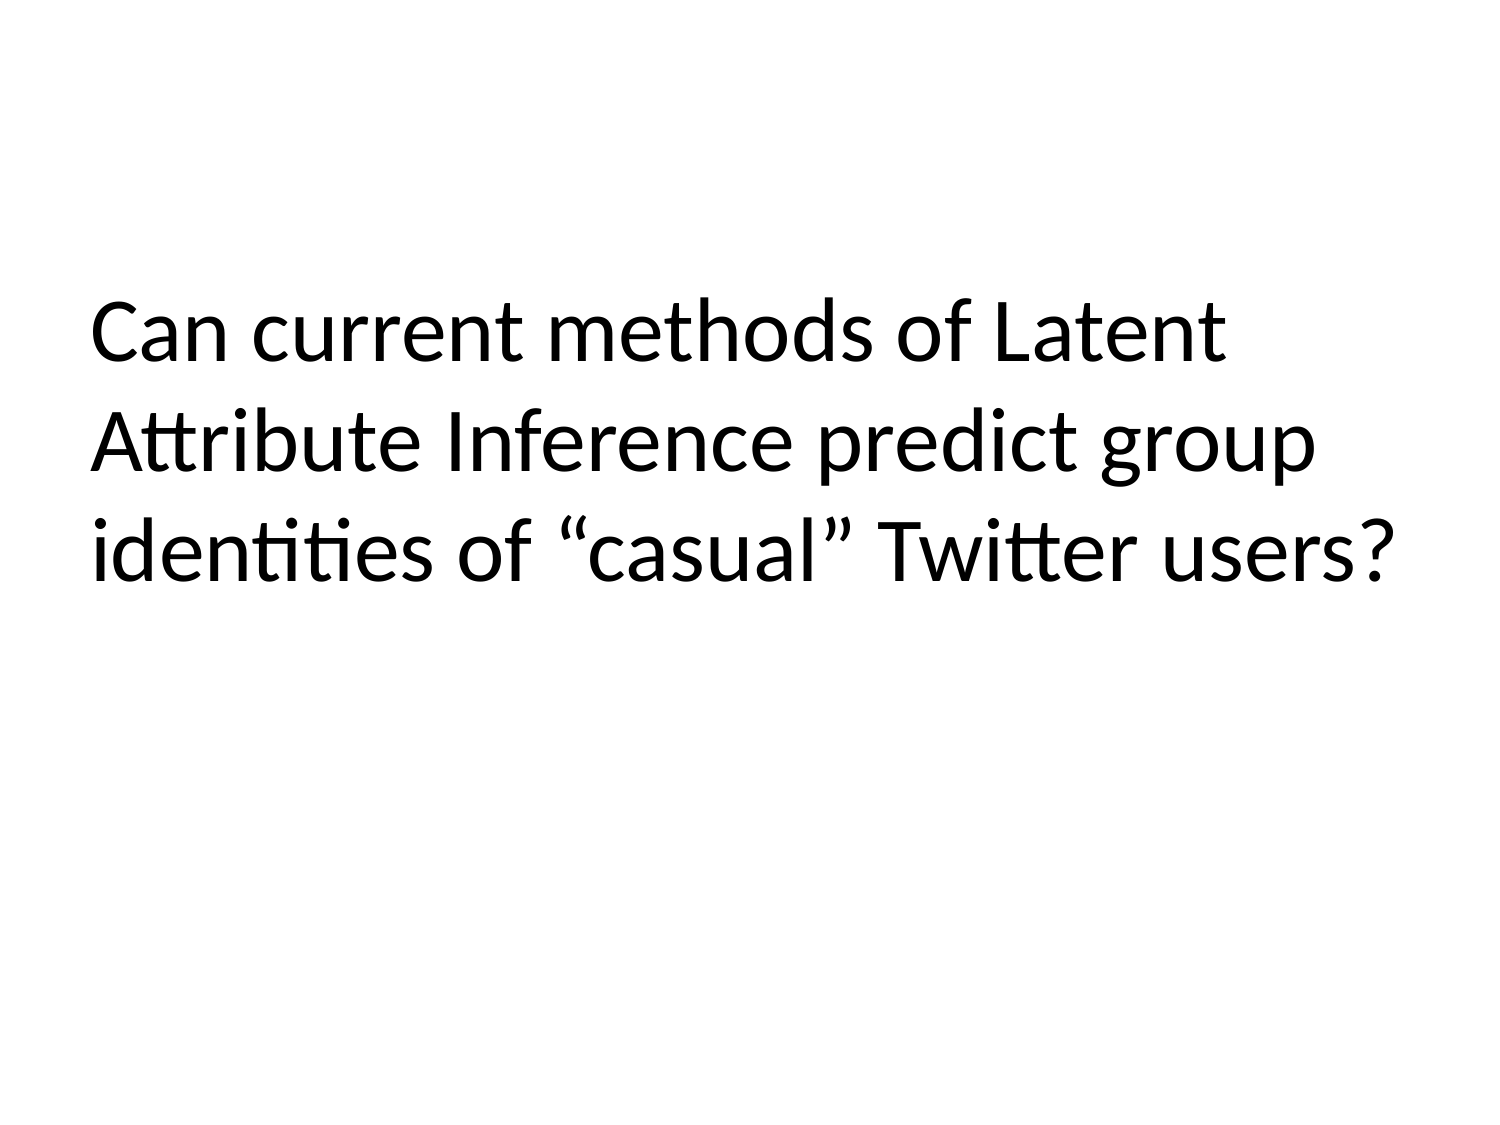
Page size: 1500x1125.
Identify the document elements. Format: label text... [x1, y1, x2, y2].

list Can current methods of Latent Attribute Inference predict group identities of “casual” Twitter users? [75, 262, 1425, 1005]
